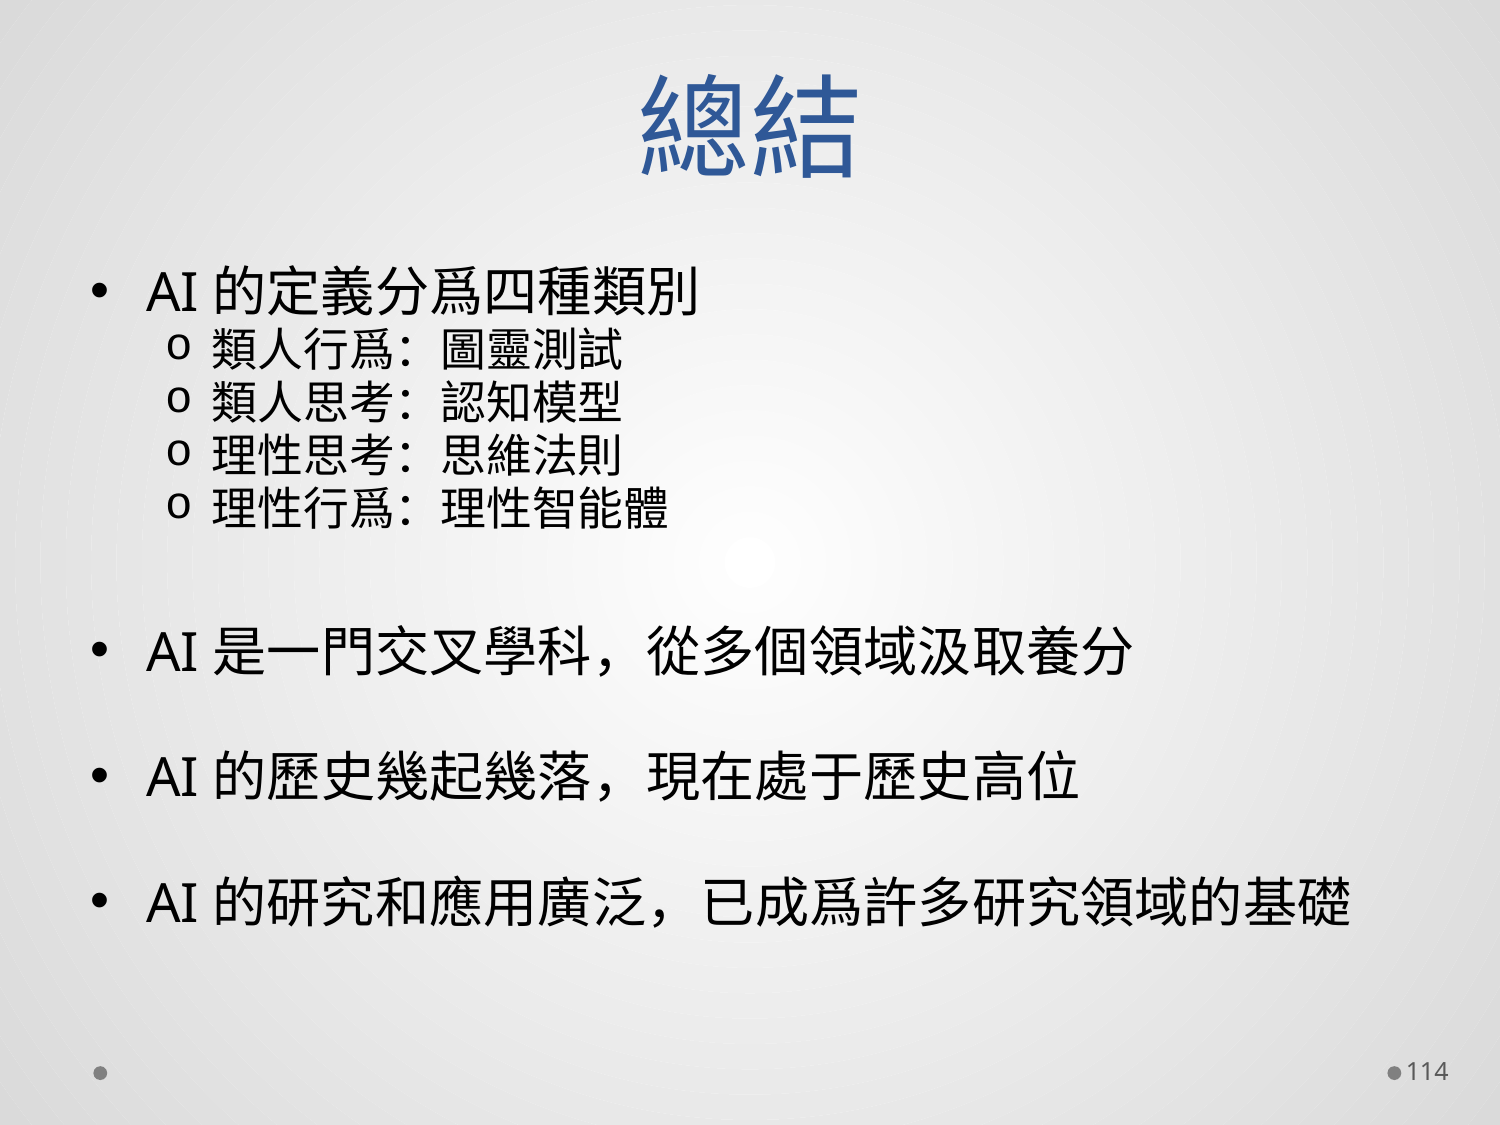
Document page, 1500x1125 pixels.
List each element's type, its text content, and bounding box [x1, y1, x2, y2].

list AI的定義分爲四種類別 類人行爲：圖靈測試 類人思考：認知模型 理性思考：思維法則 理性行爲：理性智能體 AI是一門交叉學科，從多個領域汲取養分 AI的歷史幾起幾落，現在處于歷史高位 AI的研究和應用廣泛，已成爲許多研究領域的基礎 [75, 262, 1425, 1005]
title 總結 [75, 0, 1425, 262]
slide_number 114 [1401, 1042, 1494, 1103]
